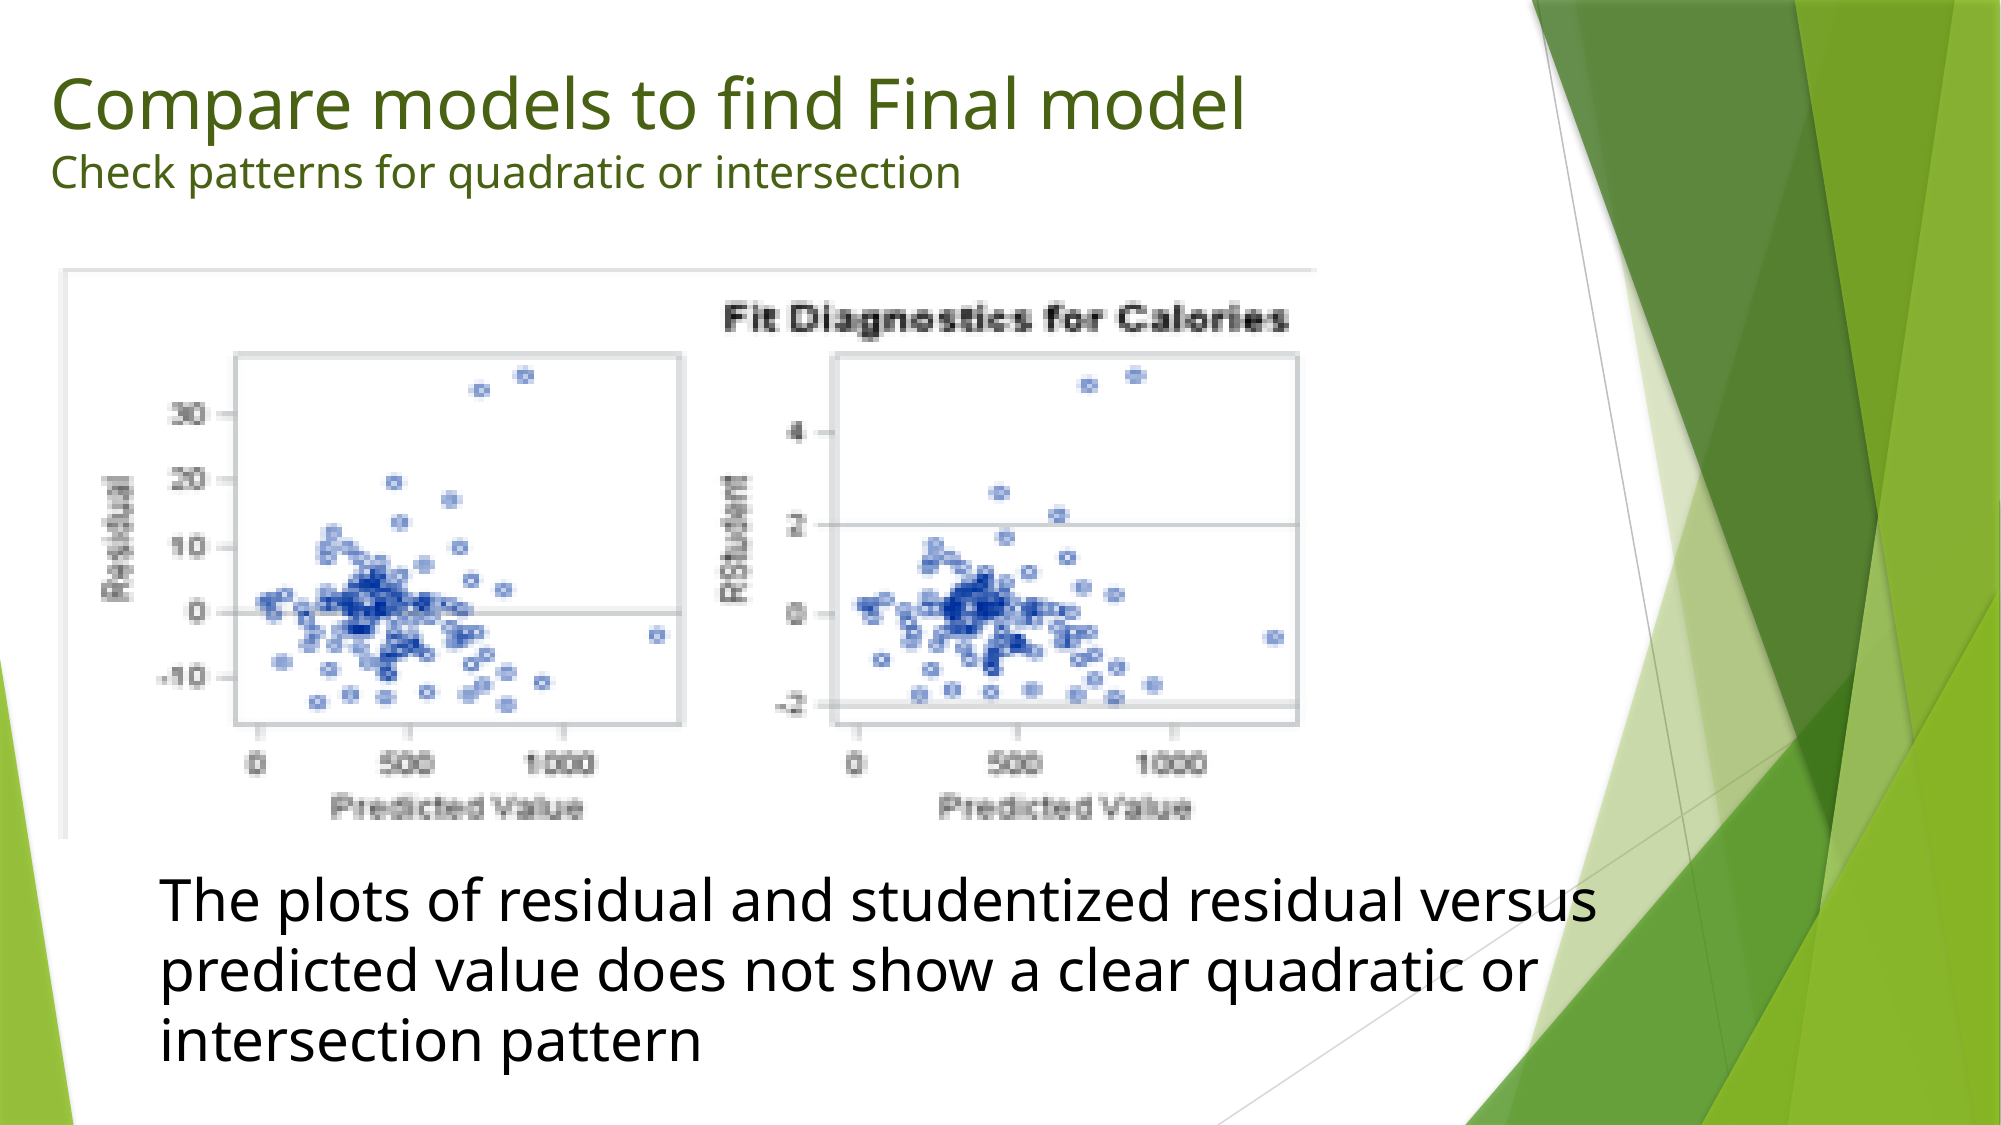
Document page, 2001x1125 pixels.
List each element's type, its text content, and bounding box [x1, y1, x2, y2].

picture [57, 268, 1318, 840]
text_box The plots of residual and studentized residual versus predicted value does not show a clear quadratic or intersection pattern [145, 856, 1704, 1125]
title Compare models to find Final model Check patterns for quadratic or intersection [35, 52, 1746, 269]
